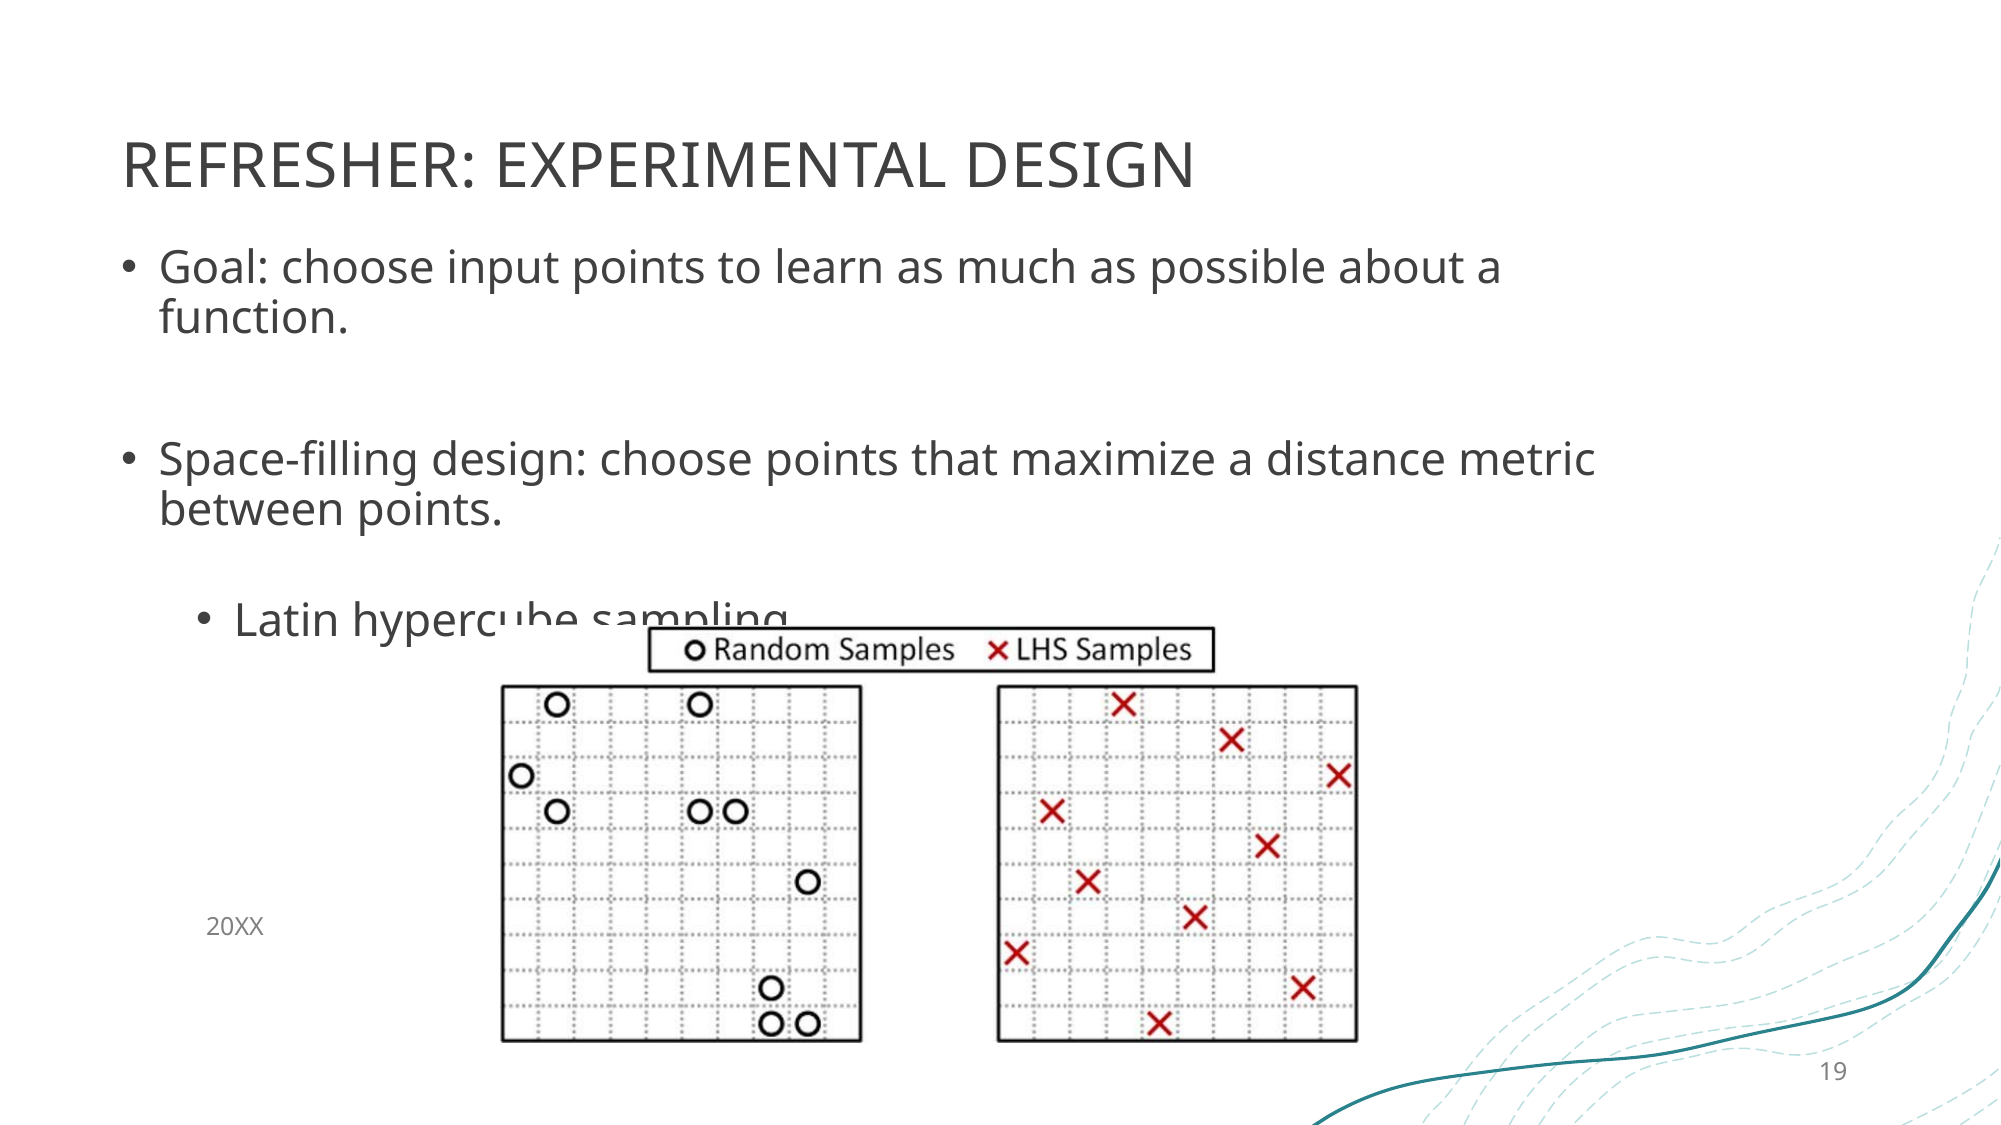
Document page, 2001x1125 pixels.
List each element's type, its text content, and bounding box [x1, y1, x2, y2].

picture [500, 625, 1359, 1043]
slide_number 19 [1412, 1042, 1863, 1103]
text_box Goal: choose input points to learn as much as possible about a function. Space-filling design: choose points that maximize a distance metric between points. Latin hypercube sampling [105, 235, 1705, 989]
title Refresher: Experimental design [106, 58, 1477, 235]
